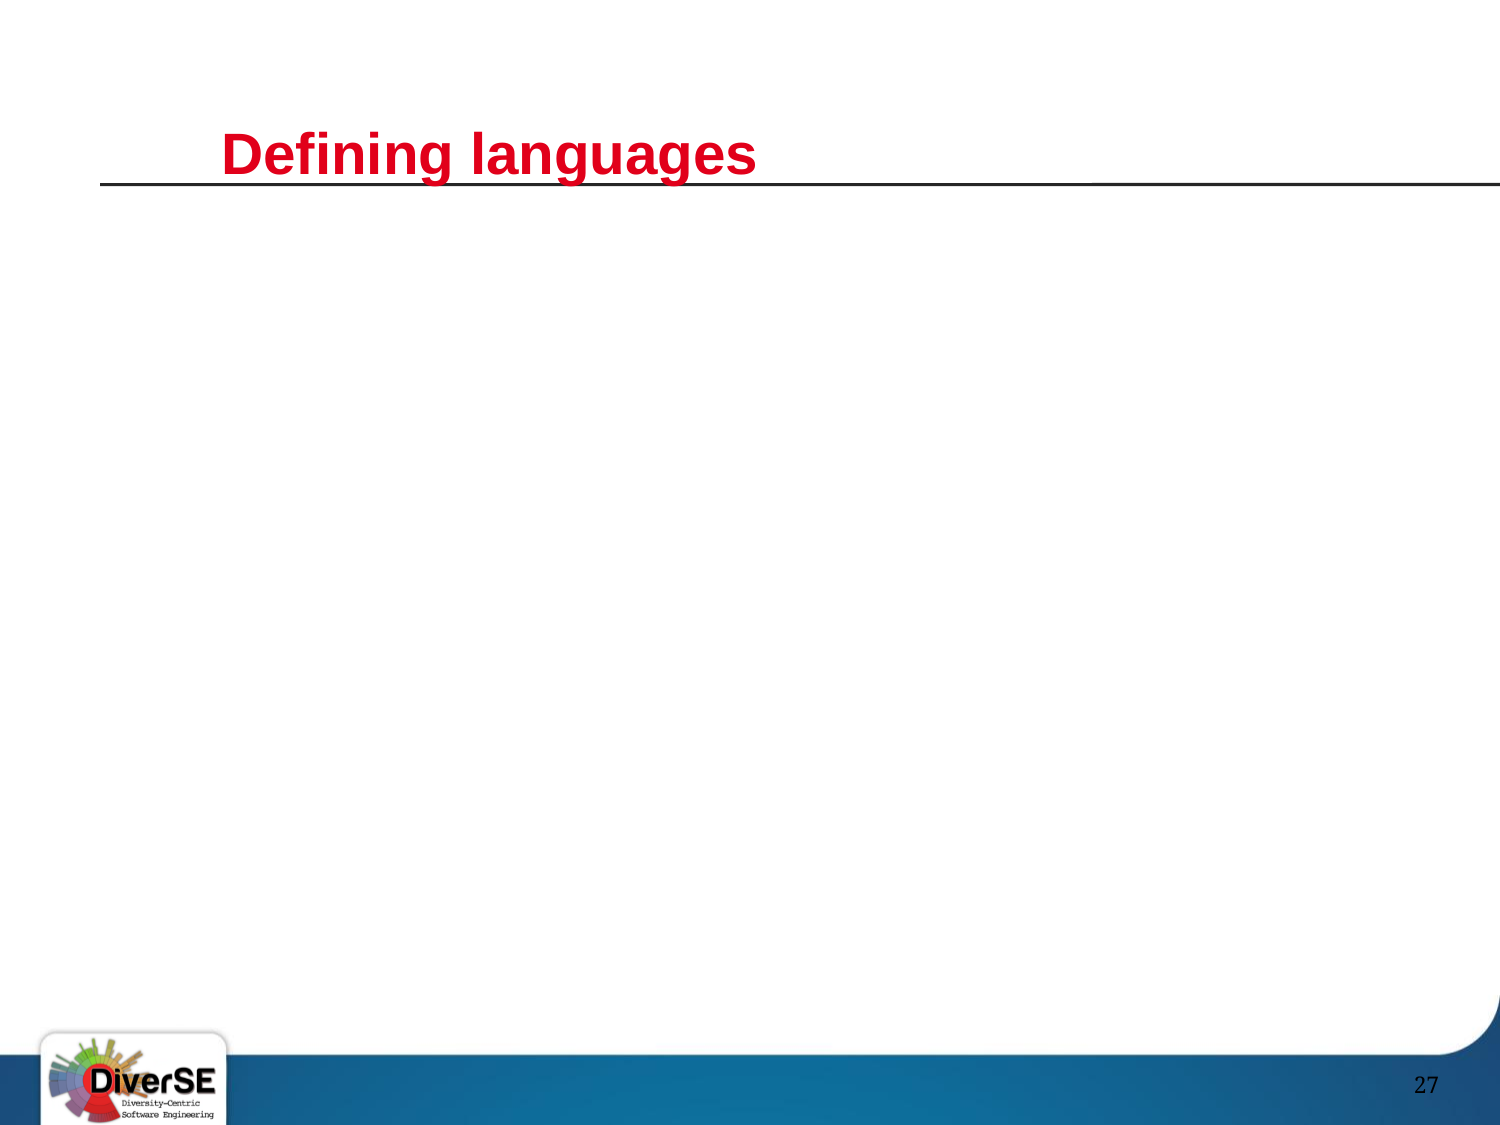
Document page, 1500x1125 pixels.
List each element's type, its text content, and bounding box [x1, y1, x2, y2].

picture [0, 947, 1500, 1125]
slide_number 27 [1413, 1064, 1500, 1110]
title Defining languages [221, 57, 1459, 246]
